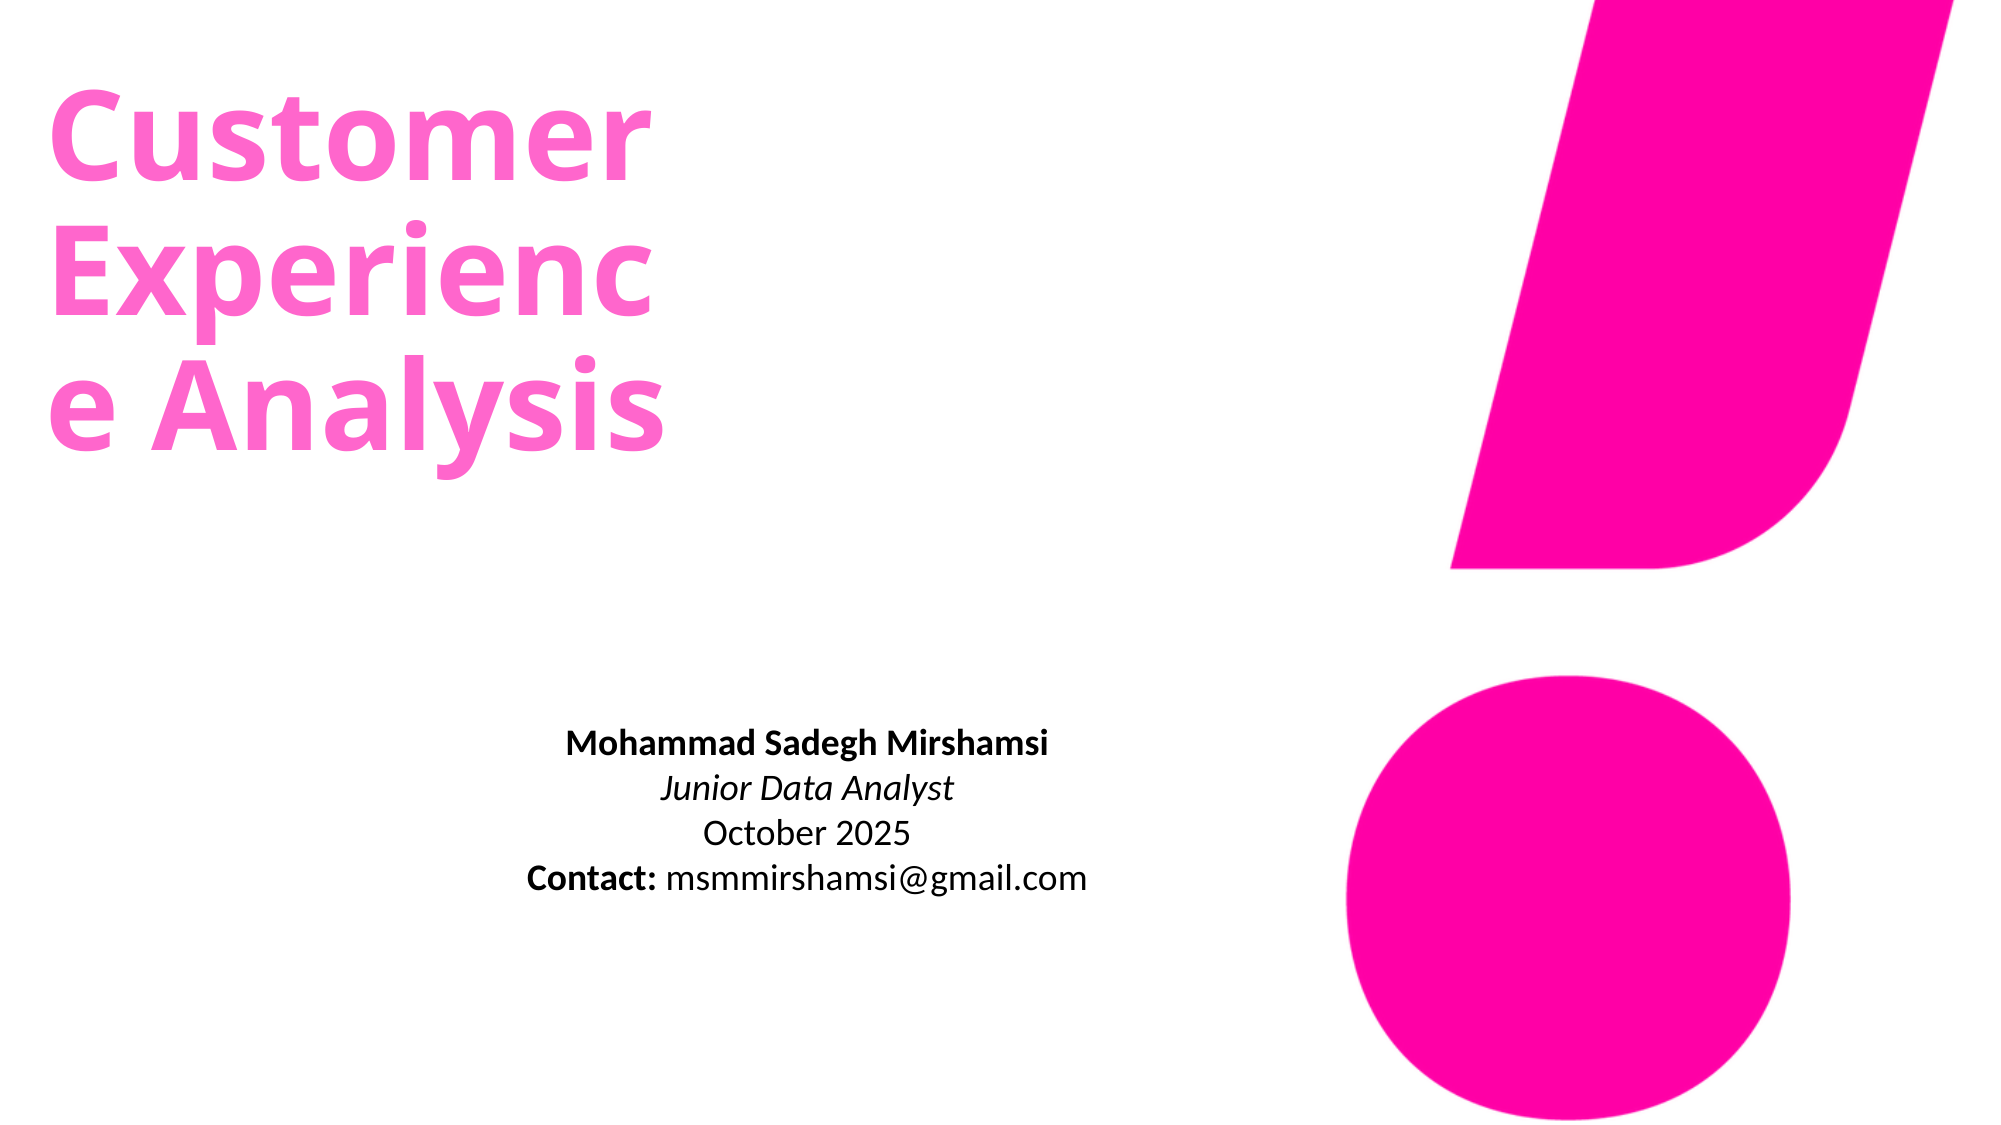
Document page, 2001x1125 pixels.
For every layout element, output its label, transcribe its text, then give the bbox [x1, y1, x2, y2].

text_box Mohammad Sadegh Mirshamsi Junior Data Analyst October 2025 Contact: msmmirshamsi@gmail.com [285, 710, 1329, 950]
list Customer Experience Analysis [30, 64, 688, 529]
picture [1329, 0, 2001, 1125]
